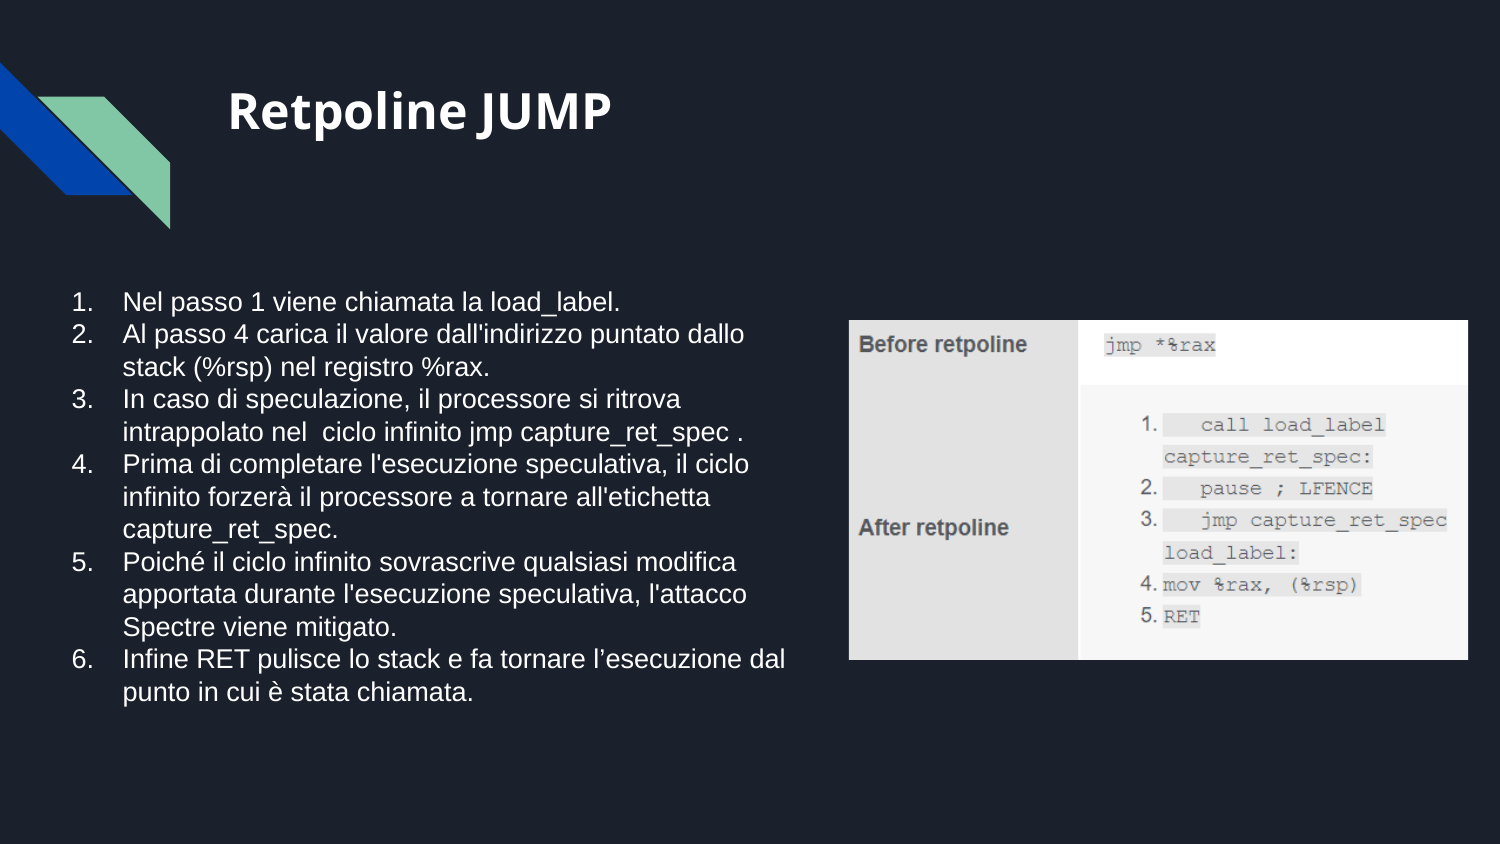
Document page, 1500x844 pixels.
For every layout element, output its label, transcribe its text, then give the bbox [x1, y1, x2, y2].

picture [848, 320, 1469, 661]
title Retpoline JUMP [212, 64, 1368, 215]
text_box Nel passo 1 viene chiamata la load_label. Al passo 4 carica il valore dall'indirizzo puntato dallo stack (%rsp) nel registro %rax. In caso di speculazione, il processore si ritrova intrappolato nel ciclo infinito jmp capture_ret_spec . Prima di completare l'esecuzione speculativa, il ciclo infinito forzerà il processore a tornare all'etichetta capture_ret_spec. Poiché il ciclo infinito sovrascrive qualsiasi modifica apportata durante l'esecuzione speculativa, l'attacco Spectre viene mitigato. Infine RET pulisce lo stack e fa tornare l’esecuzione dal punto in cui è stata chiamata. [32, 269, 829, 812]
